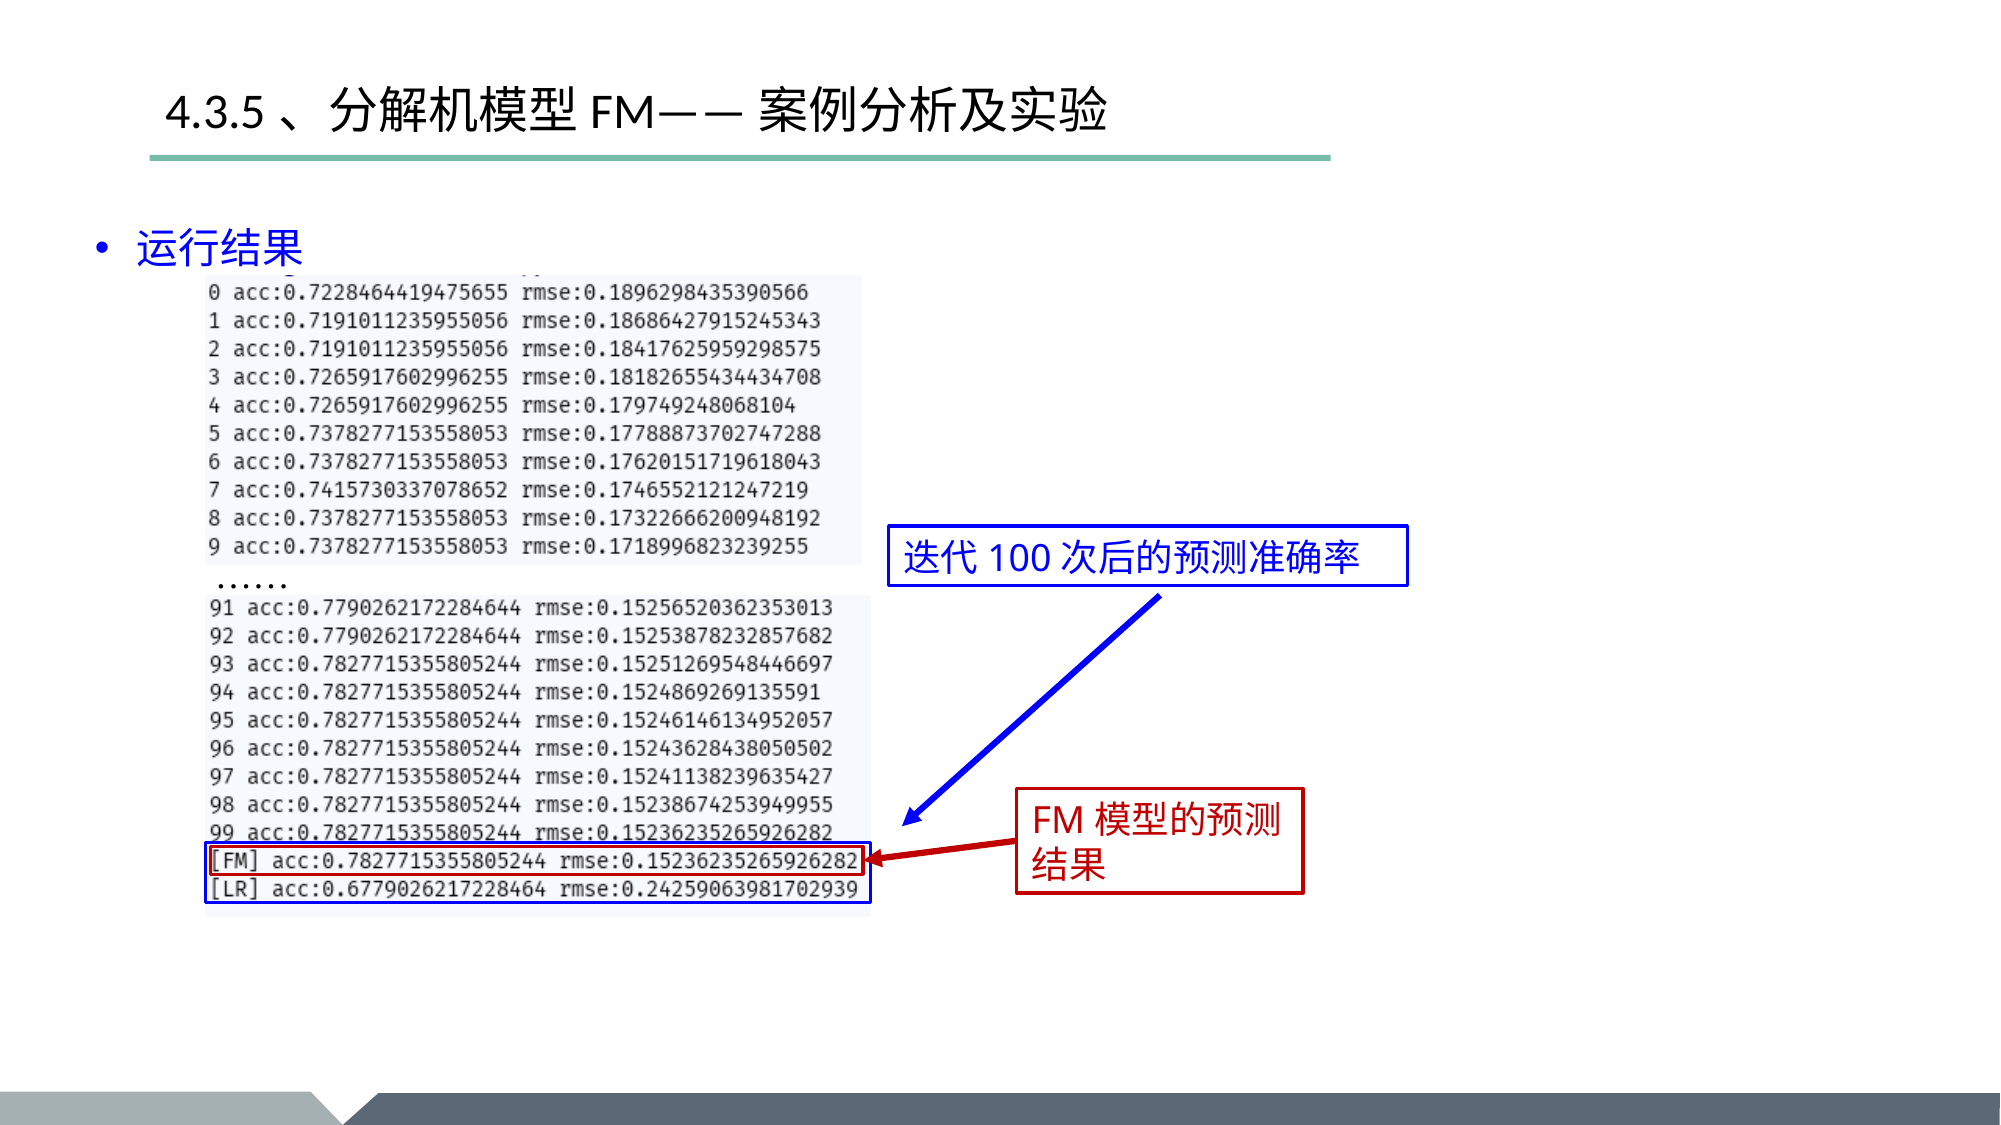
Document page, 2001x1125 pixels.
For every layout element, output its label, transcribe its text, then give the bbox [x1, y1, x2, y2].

title 4.3.5、分解机模型FM——案例分析及实验 [157, 28, 1332, 159]
picture [205, 595, 871, 917]
text_box …… [200, 567, 528, 598]
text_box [862, 841, 1018, 861]
list 运行结果 [86, 188, 1895, 1033]
text_box FM模型的预测结果 [1016, 788, 1304, 894]
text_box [901, 594, 1161, 827]
text_box 迭代100次后的预测准确率 [888, 526, 1408, 586]
picture [205, 275, 862, 565]
